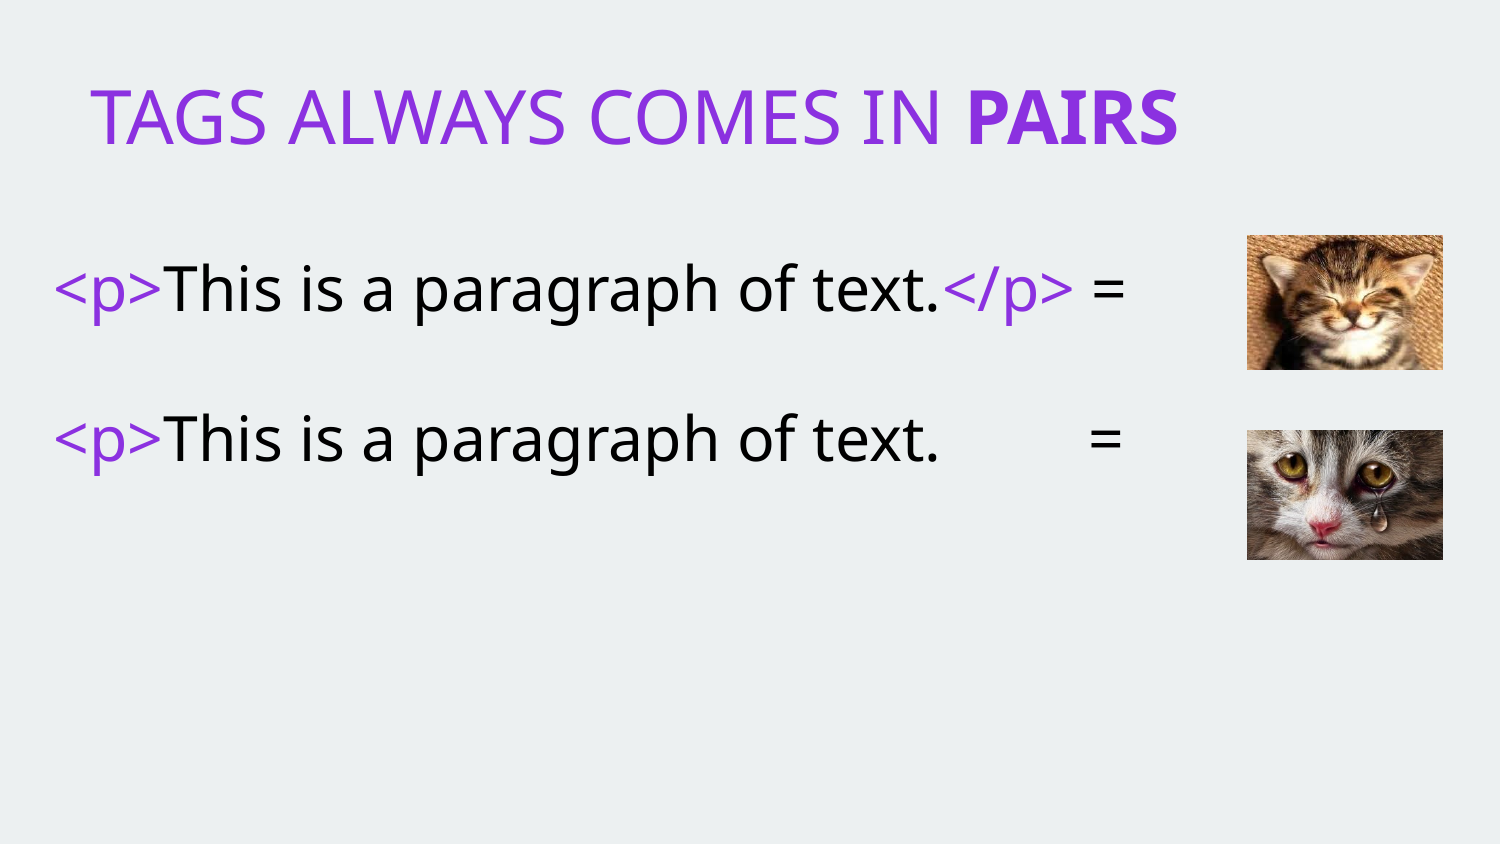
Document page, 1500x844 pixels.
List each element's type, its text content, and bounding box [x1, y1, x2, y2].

list <p>This is a paragraph of text.</p> = <p>This is a paragraph of text. = [38, 158, 1237, 761]
picture [1247, 429, 1443, 560]
picture [1247, 235, 1443, 370]
title TAGS ALWAYS COMES IN PAIRS [75, 33, 1425, 175]
